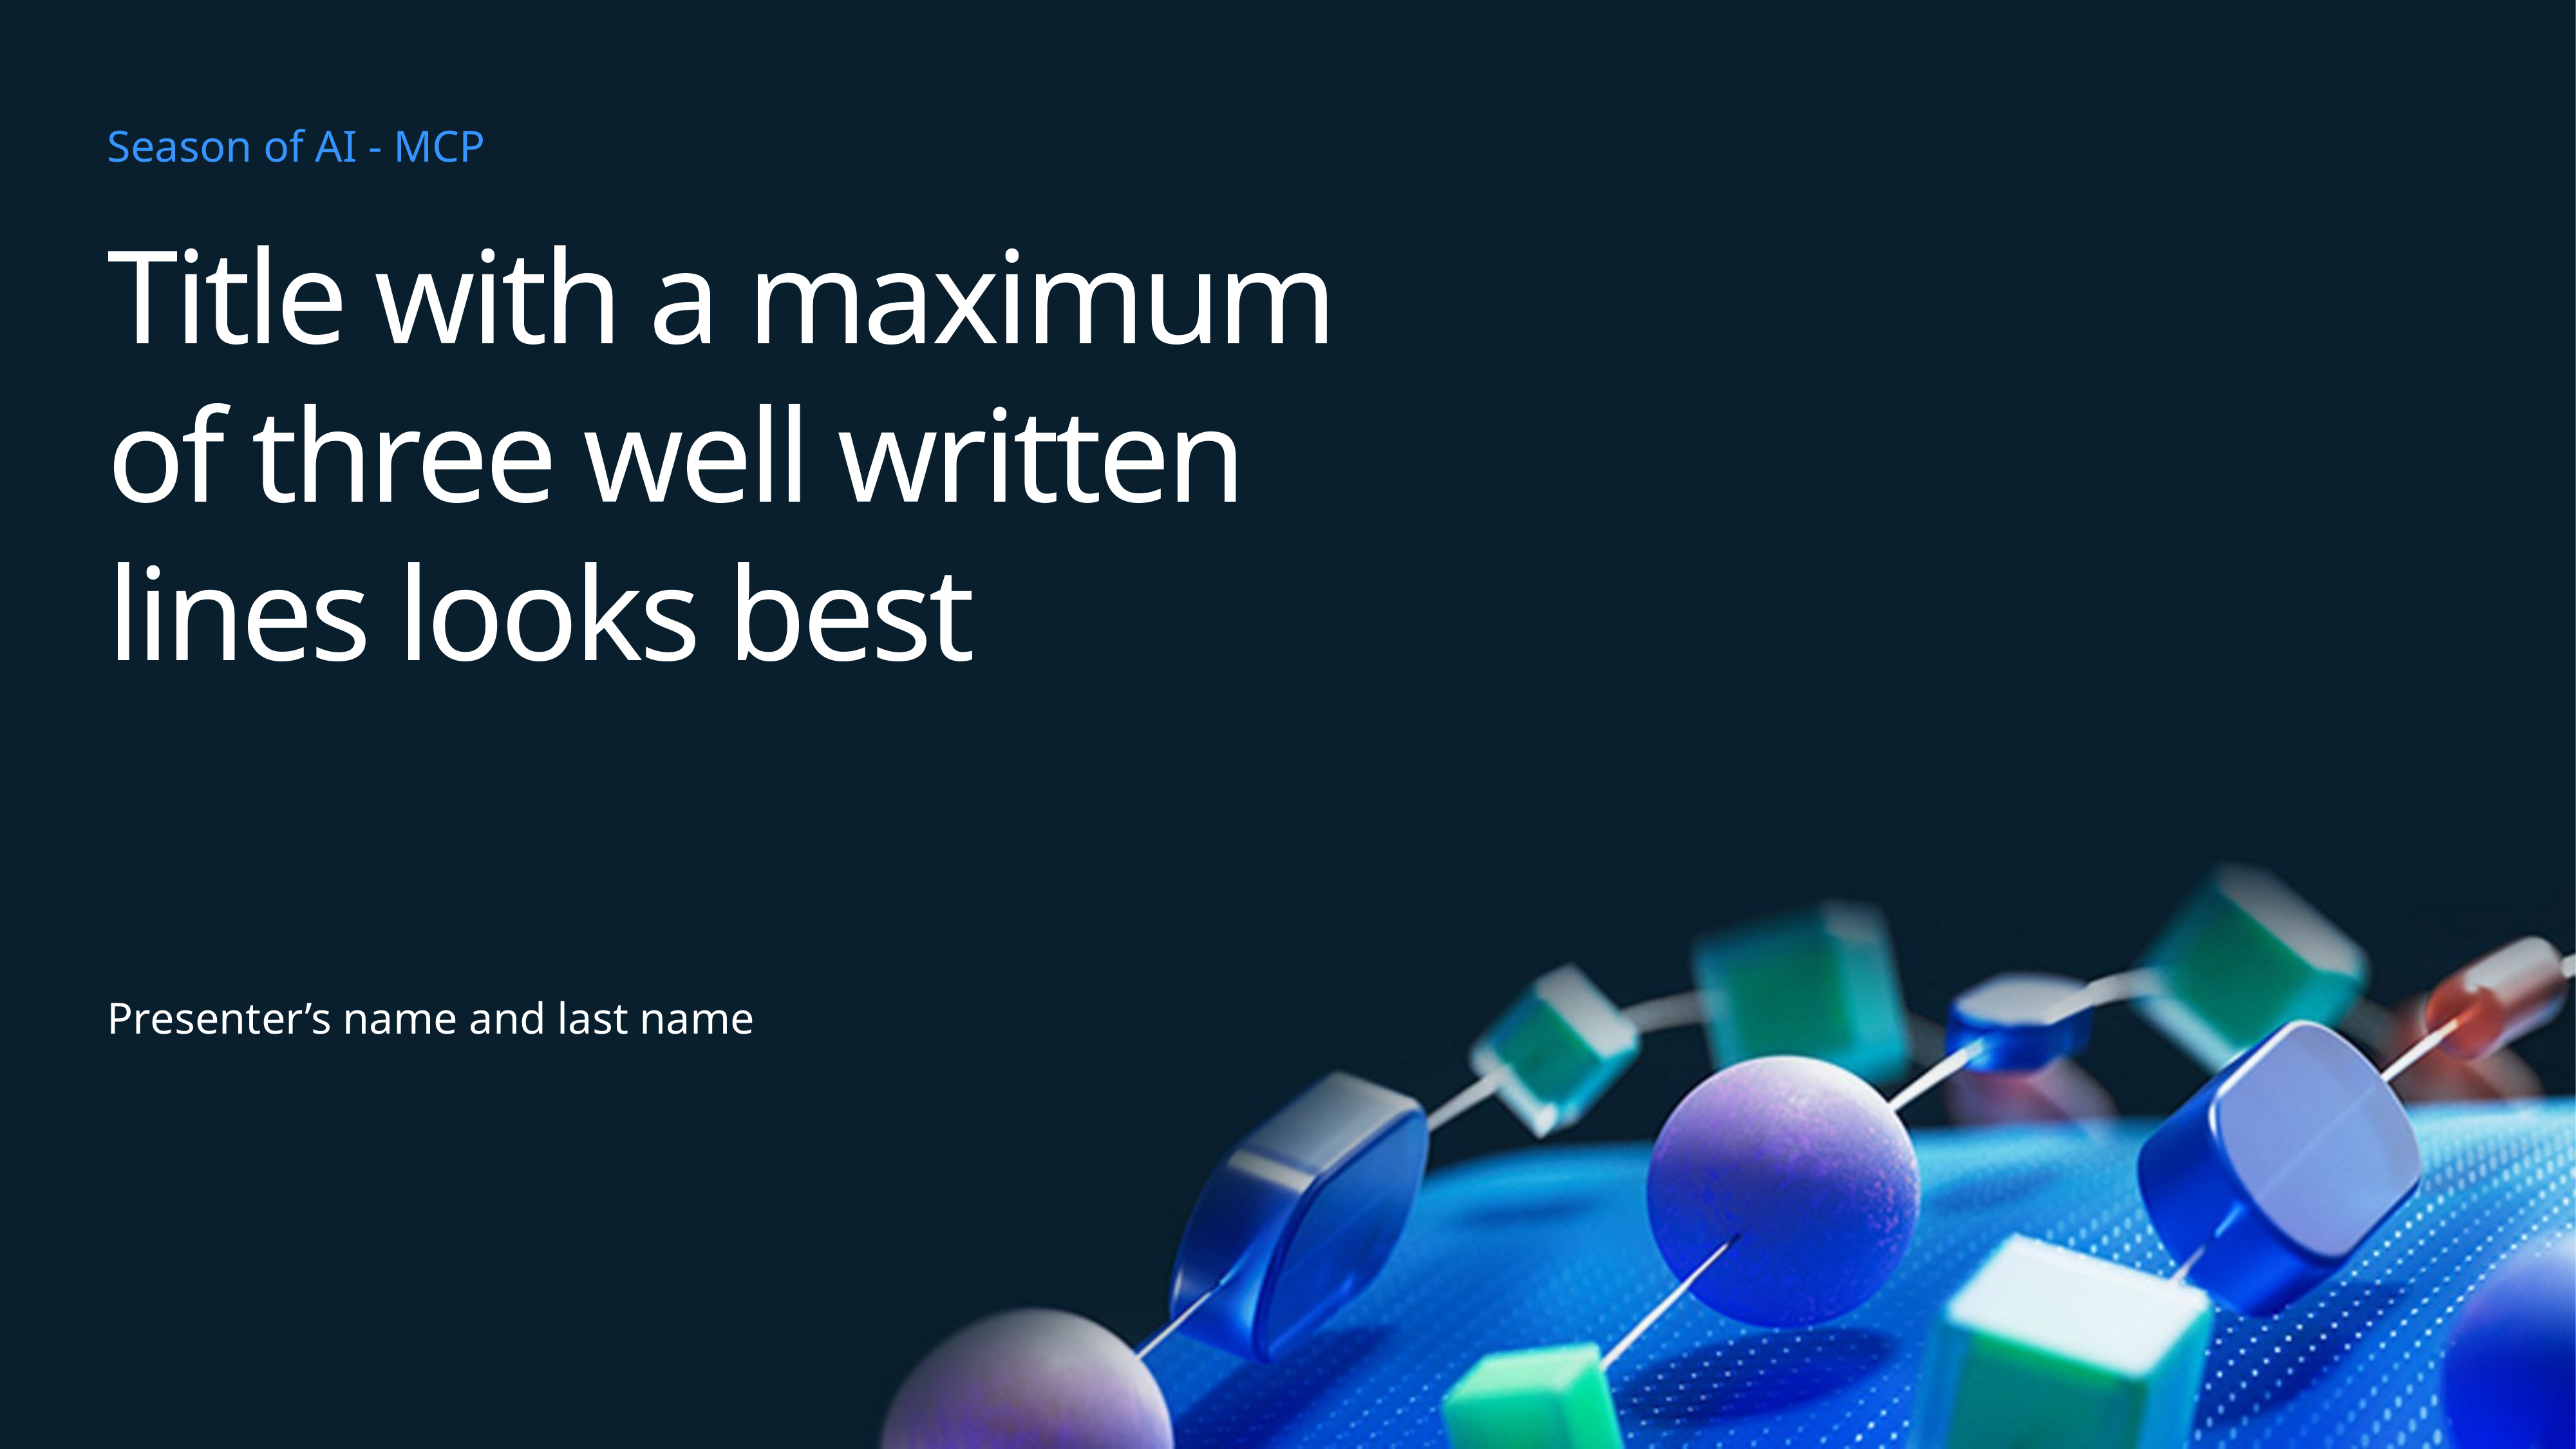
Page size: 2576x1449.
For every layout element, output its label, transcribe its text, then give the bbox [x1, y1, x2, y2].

text_box Season of AI - MCP [107, 107, 566, 185]
picture [0, 0, 2576, 1449]
text_box Presenter’s name and last name [107, 979, 1044, 1113]
text_box Title with a maximum of three well written lines looks best [107, 211, 1404, 929]
